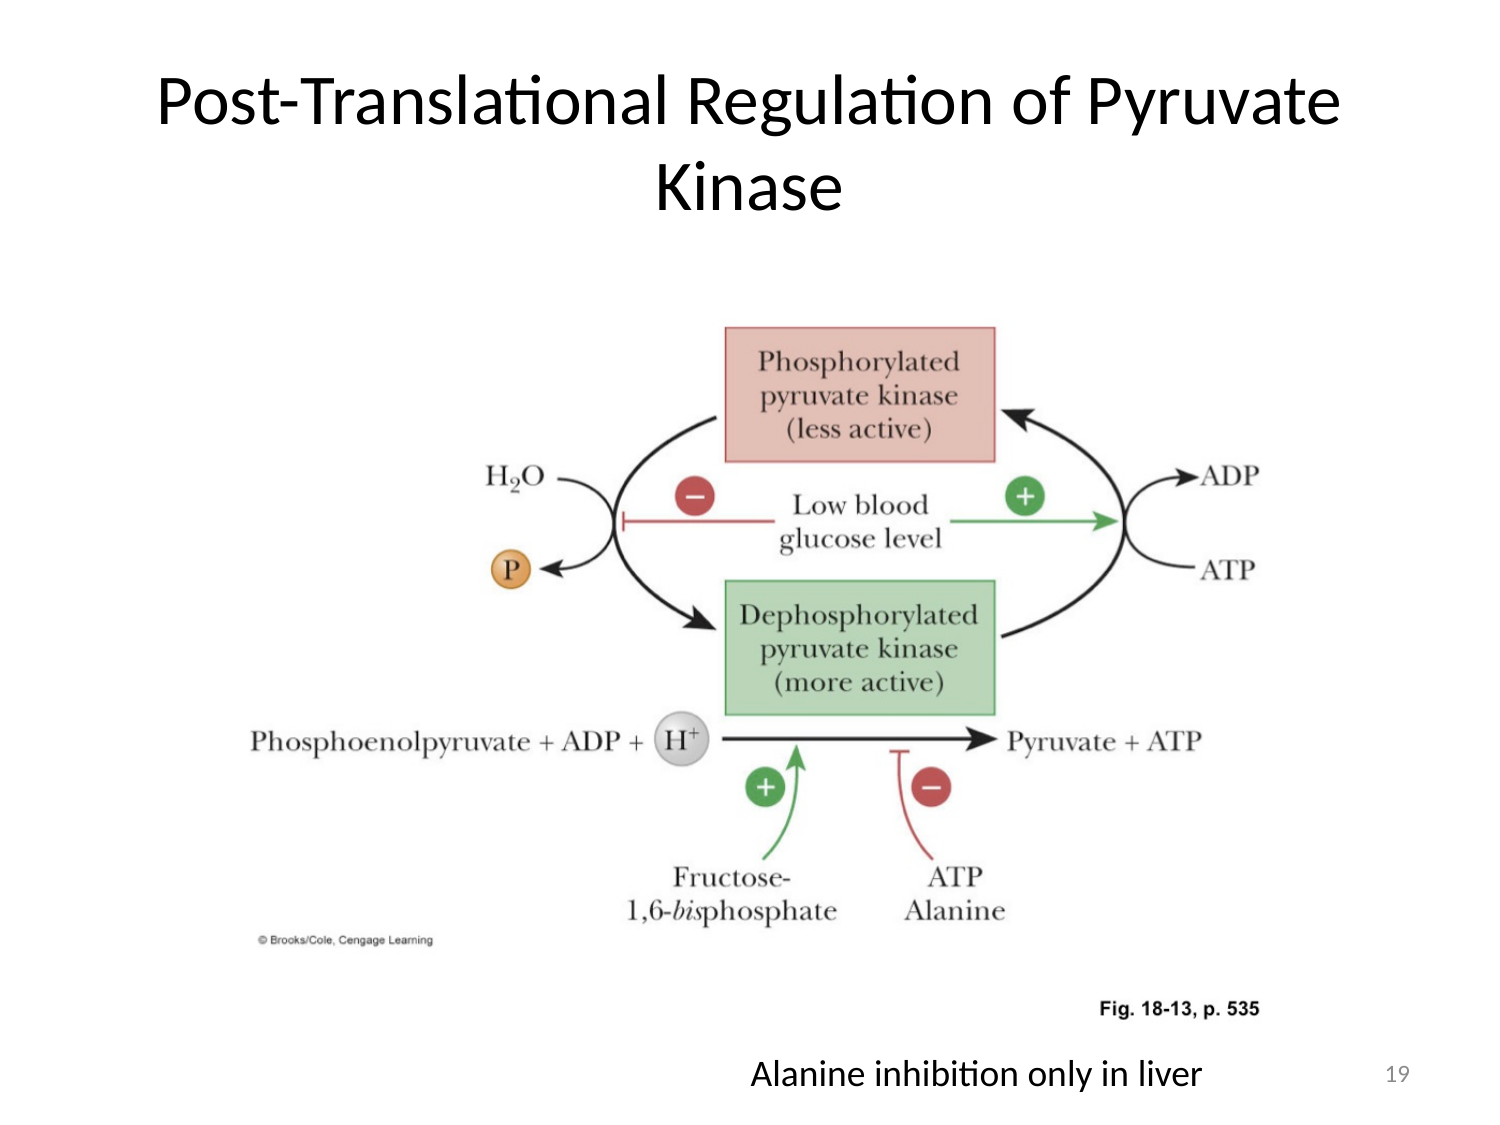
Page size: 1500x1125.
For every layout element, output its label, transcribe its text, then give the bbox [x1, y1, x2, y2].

text_box Alanine inhibition only in liver [735, 1041, 1219, 1102]
picture [239, 251, 1271, 1025]
slide_number 19 [1074, 1042, 1425, 1103]
title Post-Translational Regulation of Pyruvate Kinase [75, 45, 1425, 233]
